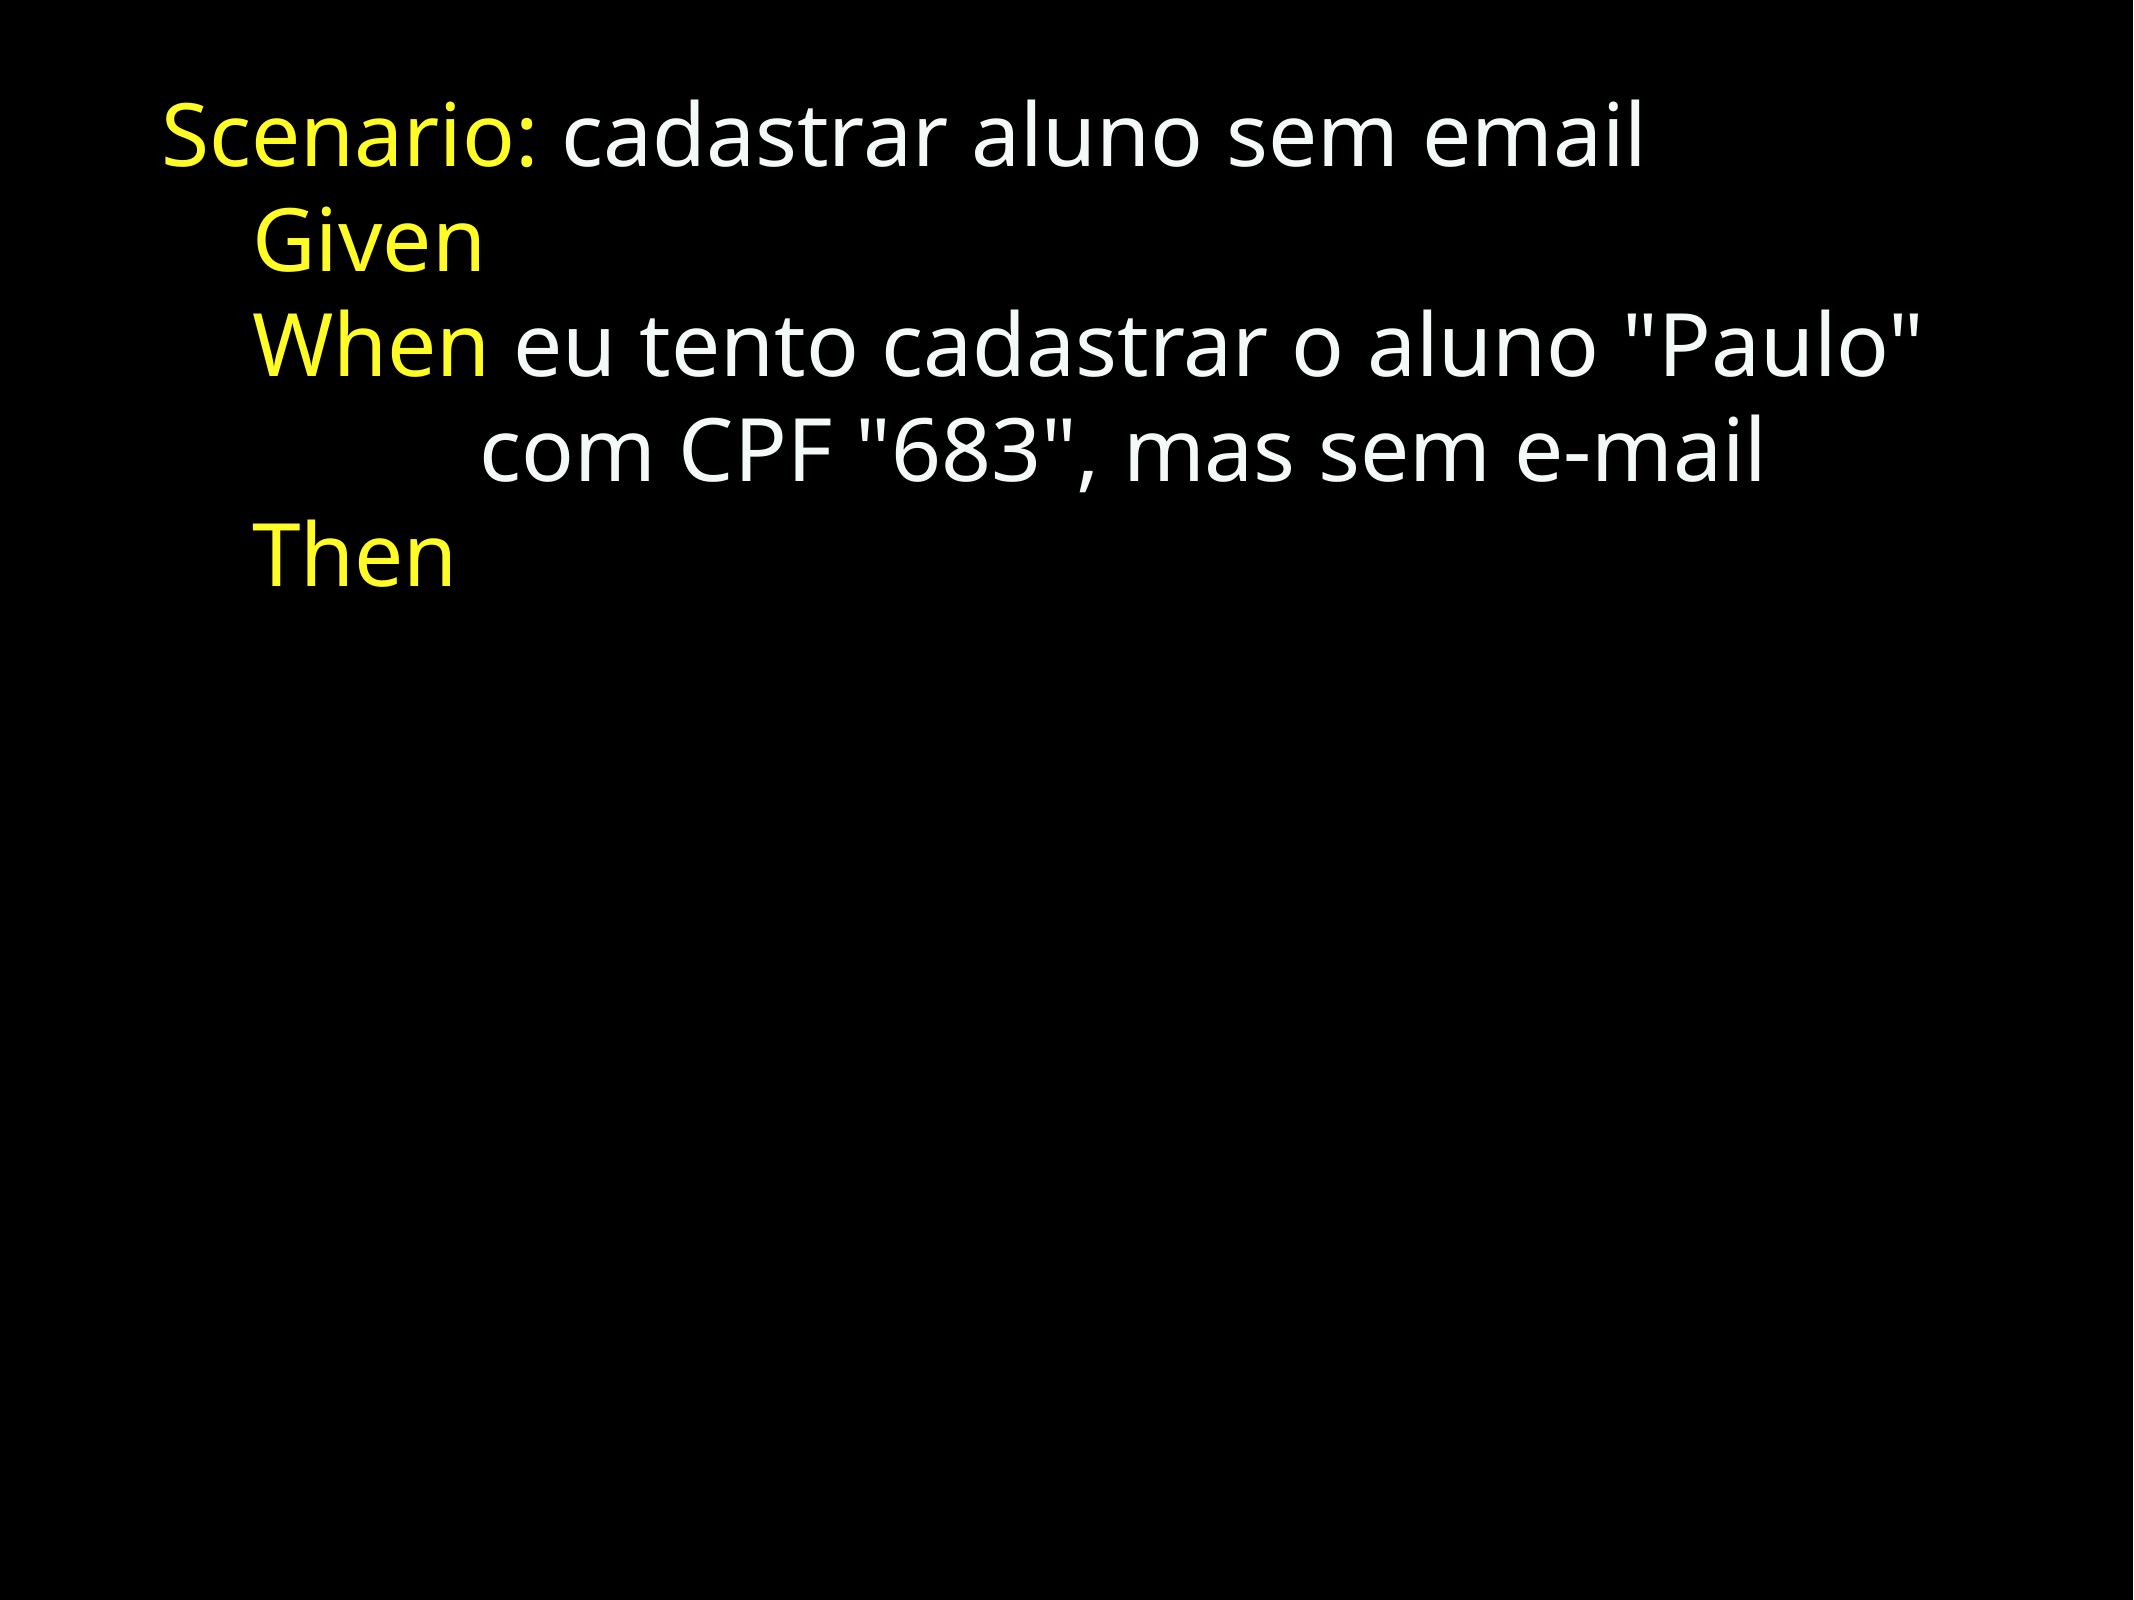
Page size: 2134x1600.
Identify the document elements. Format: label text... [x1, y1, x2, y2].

text_box Scenario: cadastrar aluno sem email Given When eu tento cadastrar o aluno "Paulo" com CPF "683", mas sem e-mail Then [152, 70, 1981, 612]
